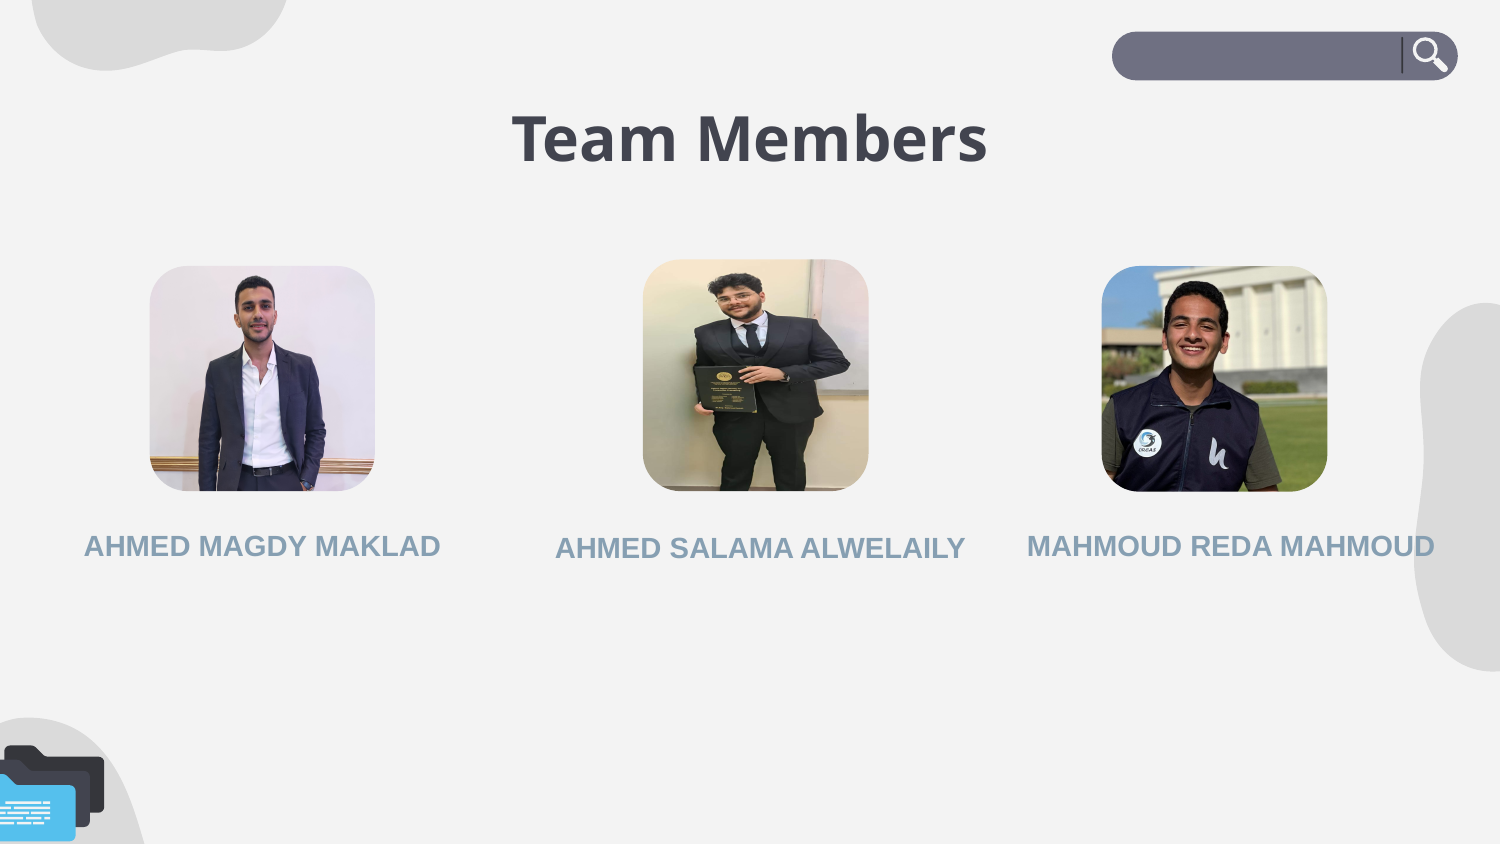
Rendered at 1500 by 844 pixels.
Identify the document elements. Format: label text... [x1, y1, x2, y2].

picture [642, 259, 869, 492]
picture [149, 265, 376, 492]
title Team Members [117, 83, 1383, 163]
picture [1101, 265, 1328, 492]
text_box MAHMOUD REDA MAHMOUD [1004, 517, 1458, 567]
text_box AHMED SALAMA ALWELAILY [526, 519, 995, 569]
text_box AHMED MAGDY MAKLAD [42, 517, 483, 567]
